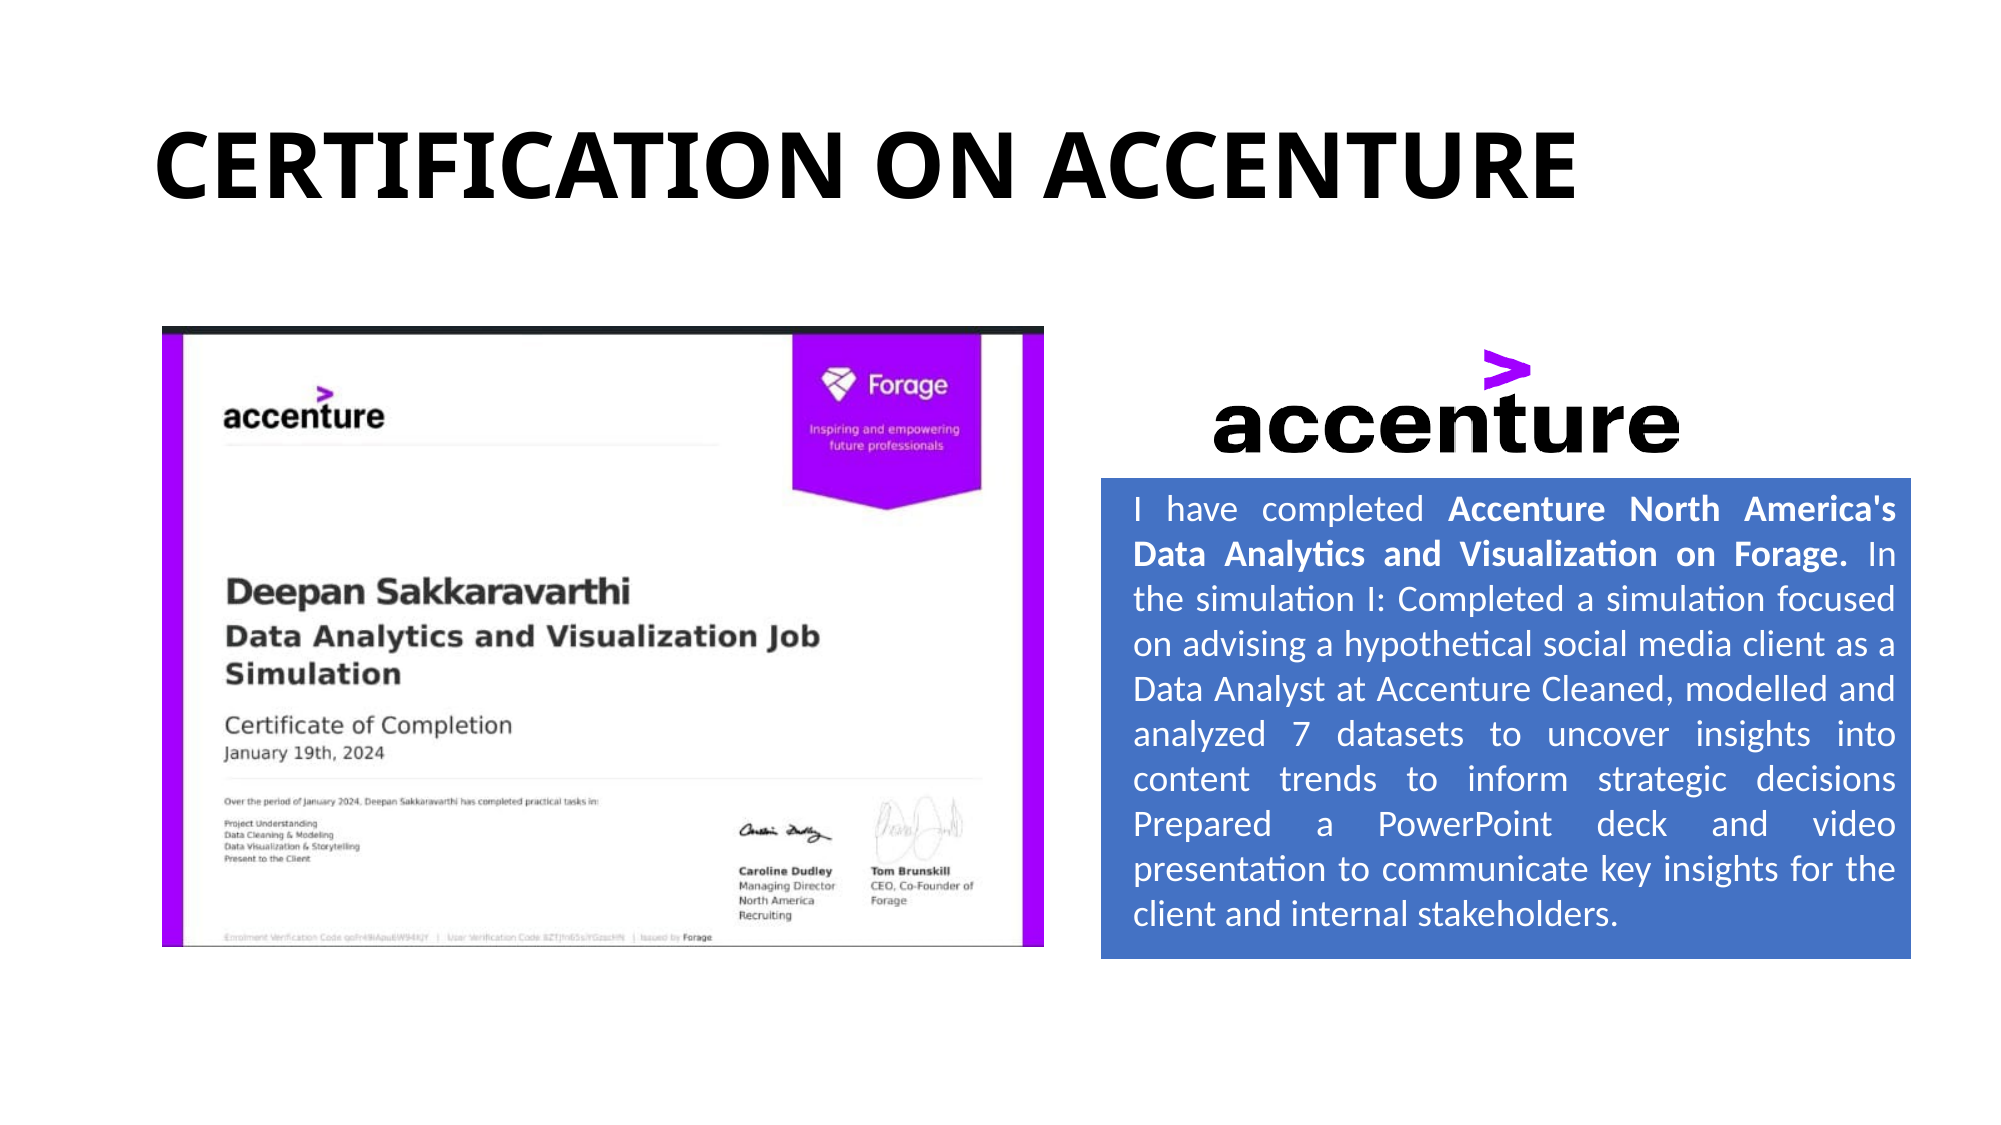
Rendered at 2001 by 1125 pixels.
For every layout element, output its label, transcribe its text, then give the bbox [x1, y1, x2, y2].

picture [1214, 349, 1679, 453]
text_box I have completed Accenture North America's Data Analytics and Visualization on Forage. In the simulation I: Completed a simulation focused on advising a hypothetical social media client as a Data Analyst at Accenture Cleaned, modelled and analyzed 7 datasets to uncover insights into content trends to inform strategic decisions Prepared a PowerPoint deck and video presentation to communicate key insights for the client and internal stakeholders. [1118, 476, 1912, 942]
title CERTIFICATION ON ACCENTURE [137, 59, 1863, 278]
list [162, 326, 1044, 947]
table_header [1101, 478, 1911, 959]
